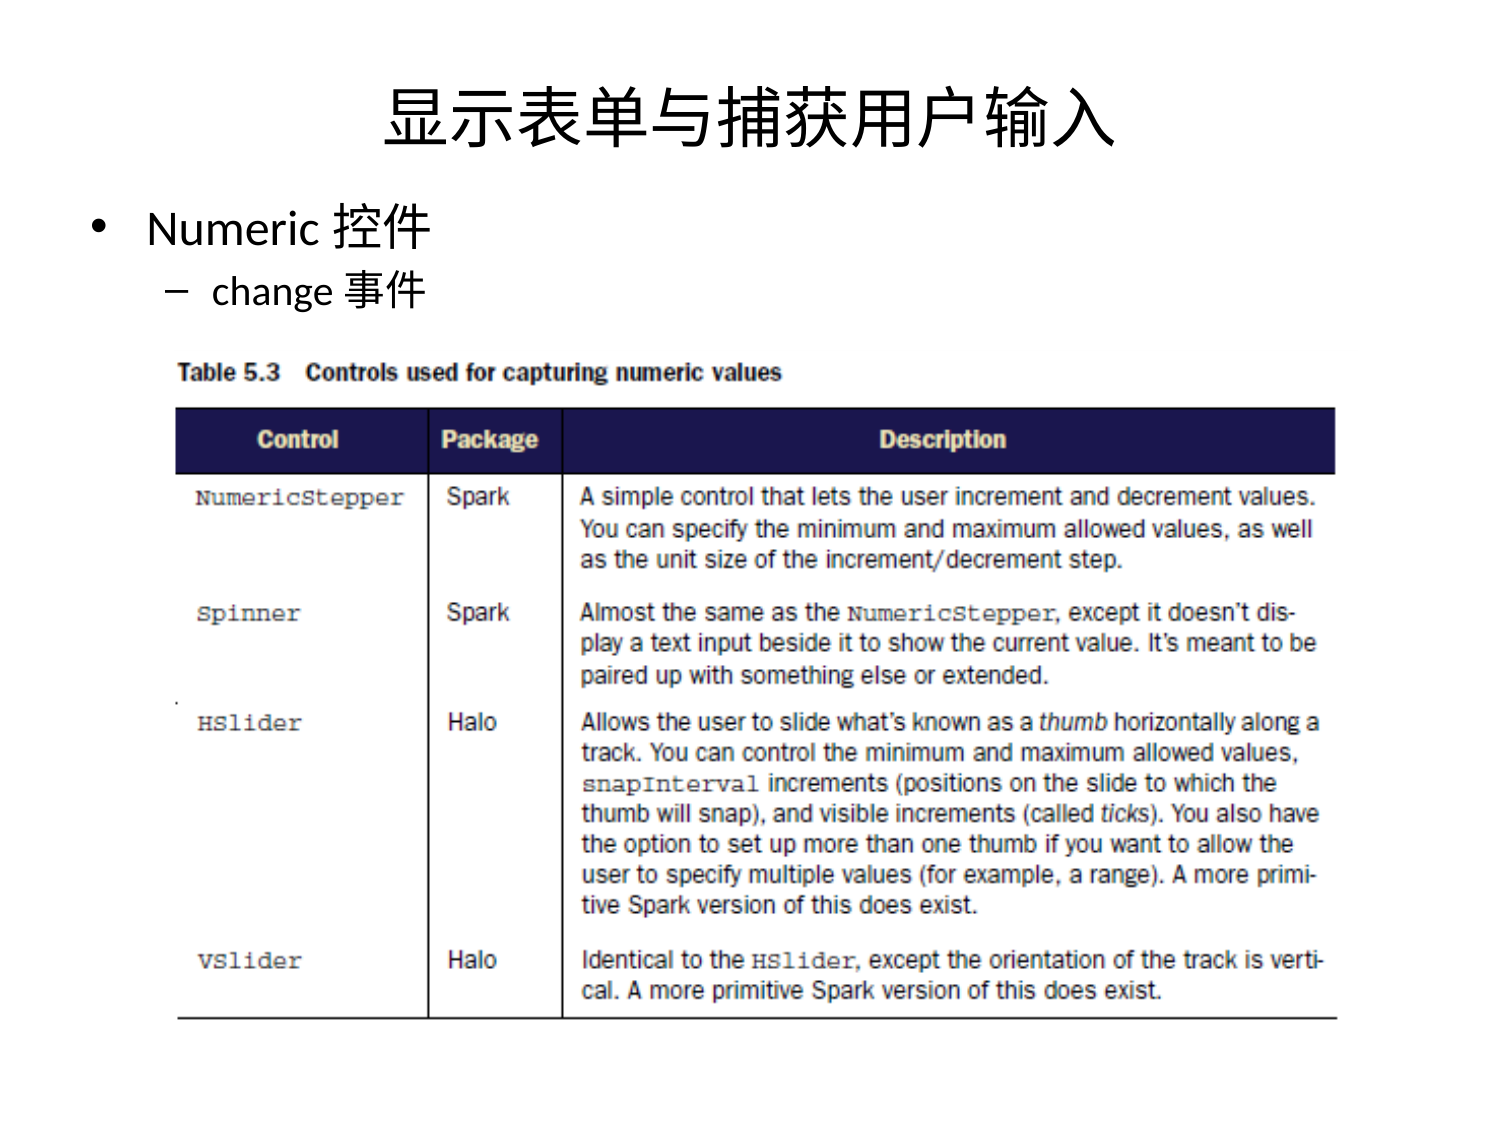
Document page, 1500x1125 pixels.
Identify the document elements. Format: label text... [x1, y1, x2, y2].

list Numeric控件 change事件 [75, 187, 1425, 1100]
title 显示表单与捕获用户输入 [75, 45, 1425, 187]
picture [174, 349, 1358, 1038]
